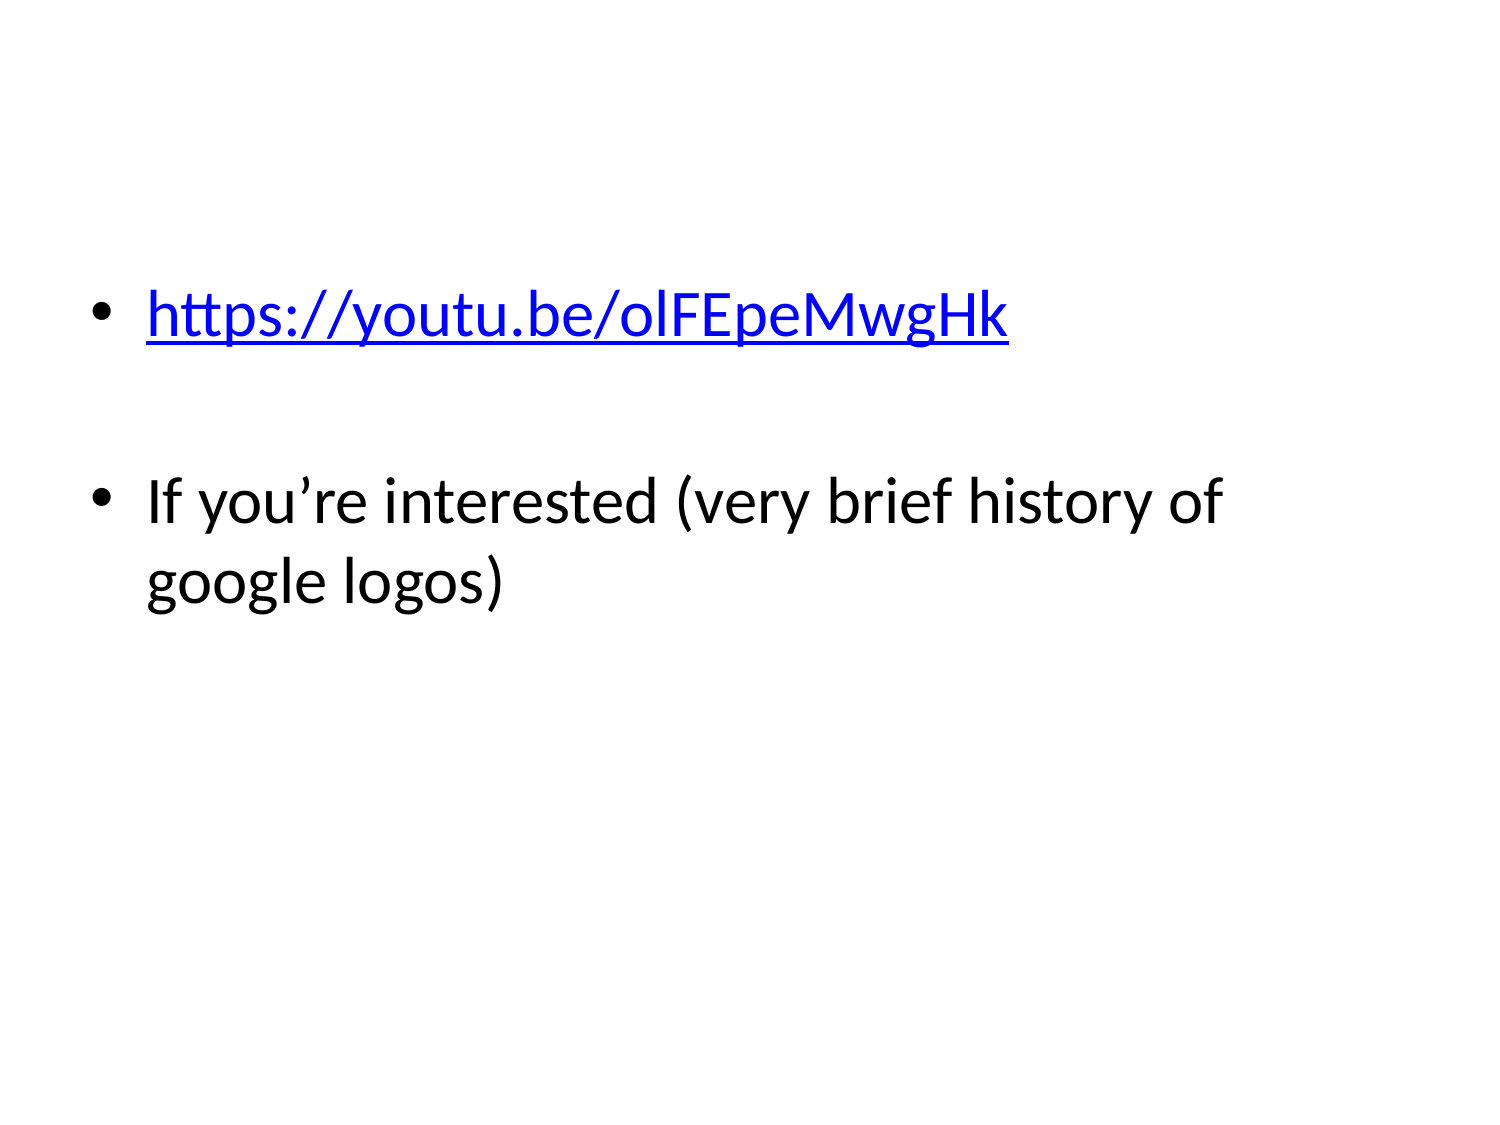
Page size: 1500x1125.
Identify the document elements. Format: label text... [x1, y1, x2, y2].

list https://youtu.be/olFEpeMwgHk If you’re interested (very brief history of google logos) [75, 262, 1425, 1005]
